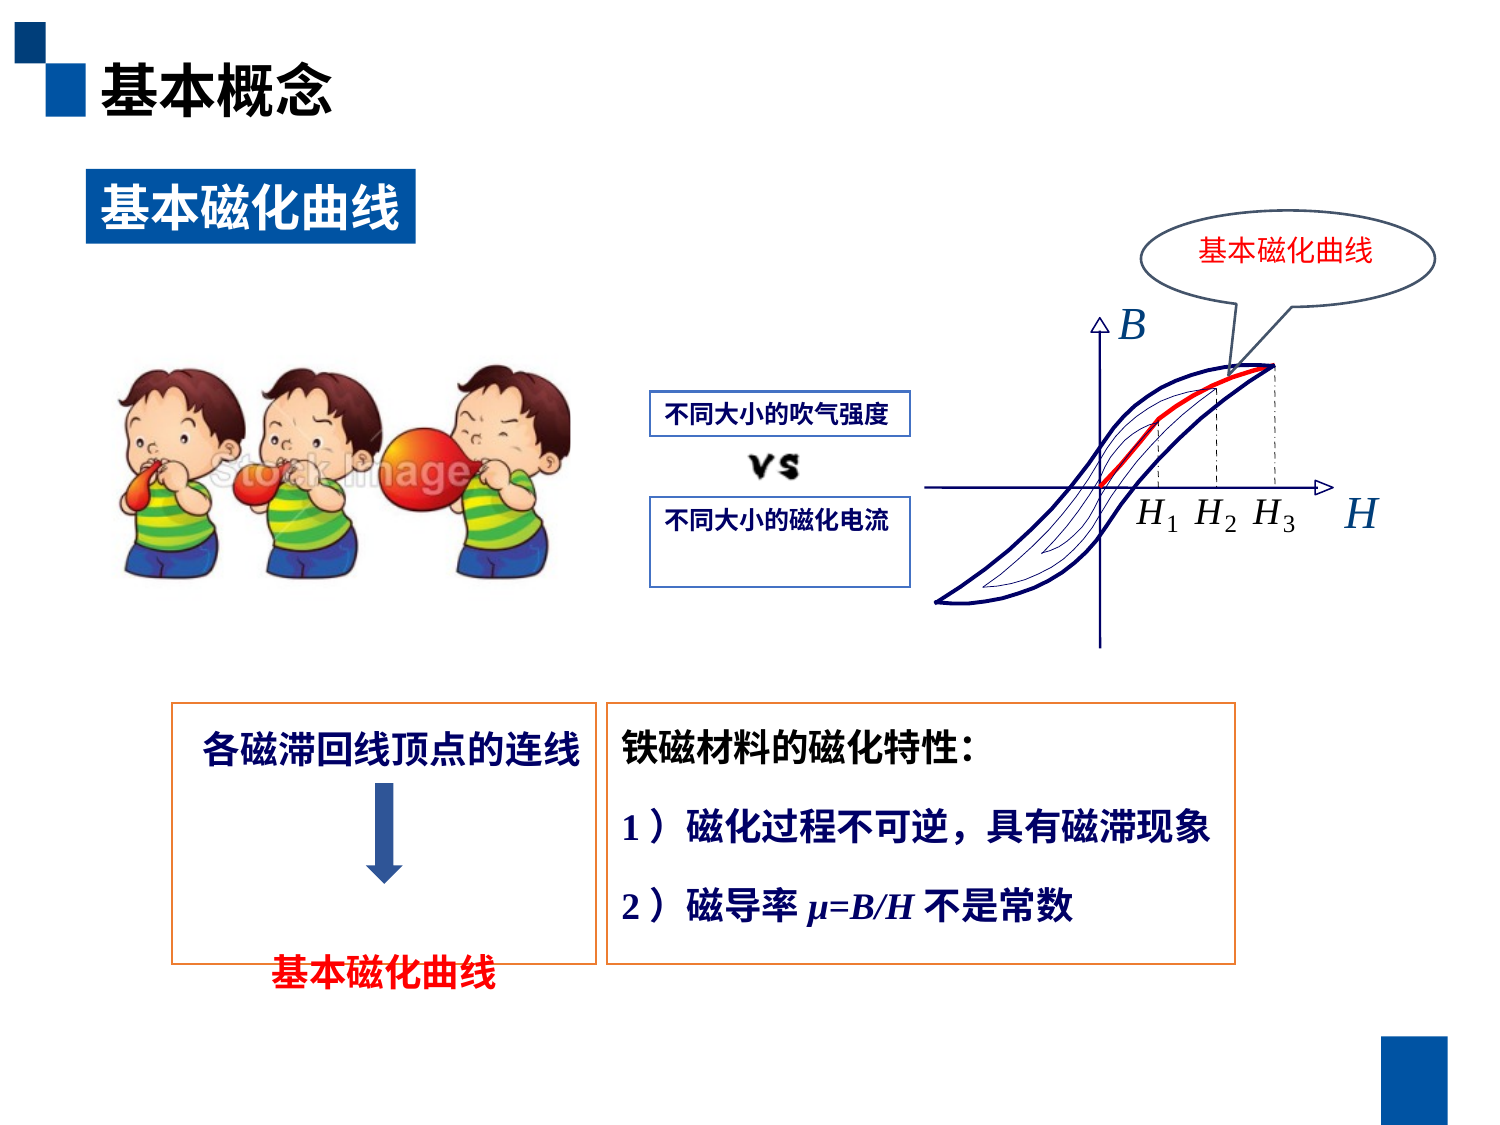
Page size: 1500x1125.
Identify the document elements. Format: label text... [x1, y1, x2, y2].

text_box 基本概念 [85, 47, 750, 132]
picture [90, 263, 571, 604]
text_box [649, 391, 910, 543]
text_box 基本磁化曲线 [85, 168, 416, 244]
text_box 基本磁化曲线 [1140, 210, 1435, 299]
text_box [924, 293, 1372, 649]
slide_number [1328, 1050, 1500, 1111]
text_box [172, 702, 1235, 965]
